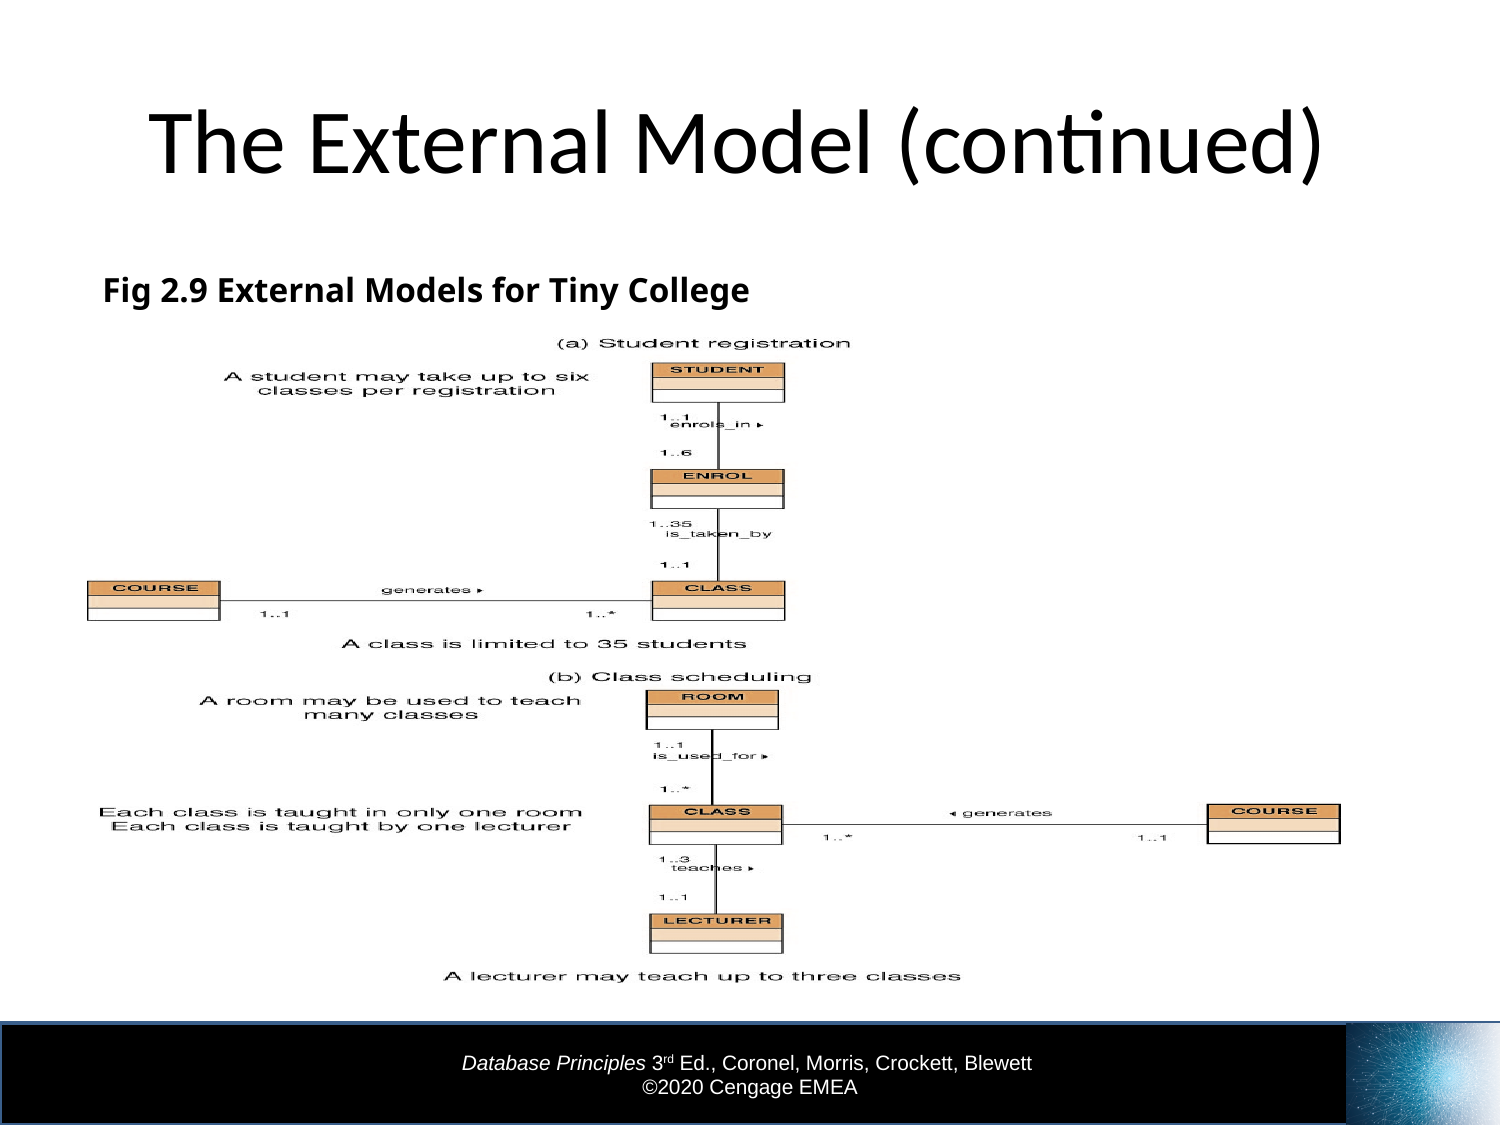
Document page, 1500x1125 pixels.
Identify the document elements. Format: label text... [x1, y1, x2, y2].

text_box Fig 2.9 External Models for Tiny College [87, 262, 900, 317]
picture [1346, 1023, 1500, 1125]
footer [62, 1037, 1325, 1080]
title The External Model (continued) [100, 42, 1376, 231]
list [87, 337, 1341, 983]
